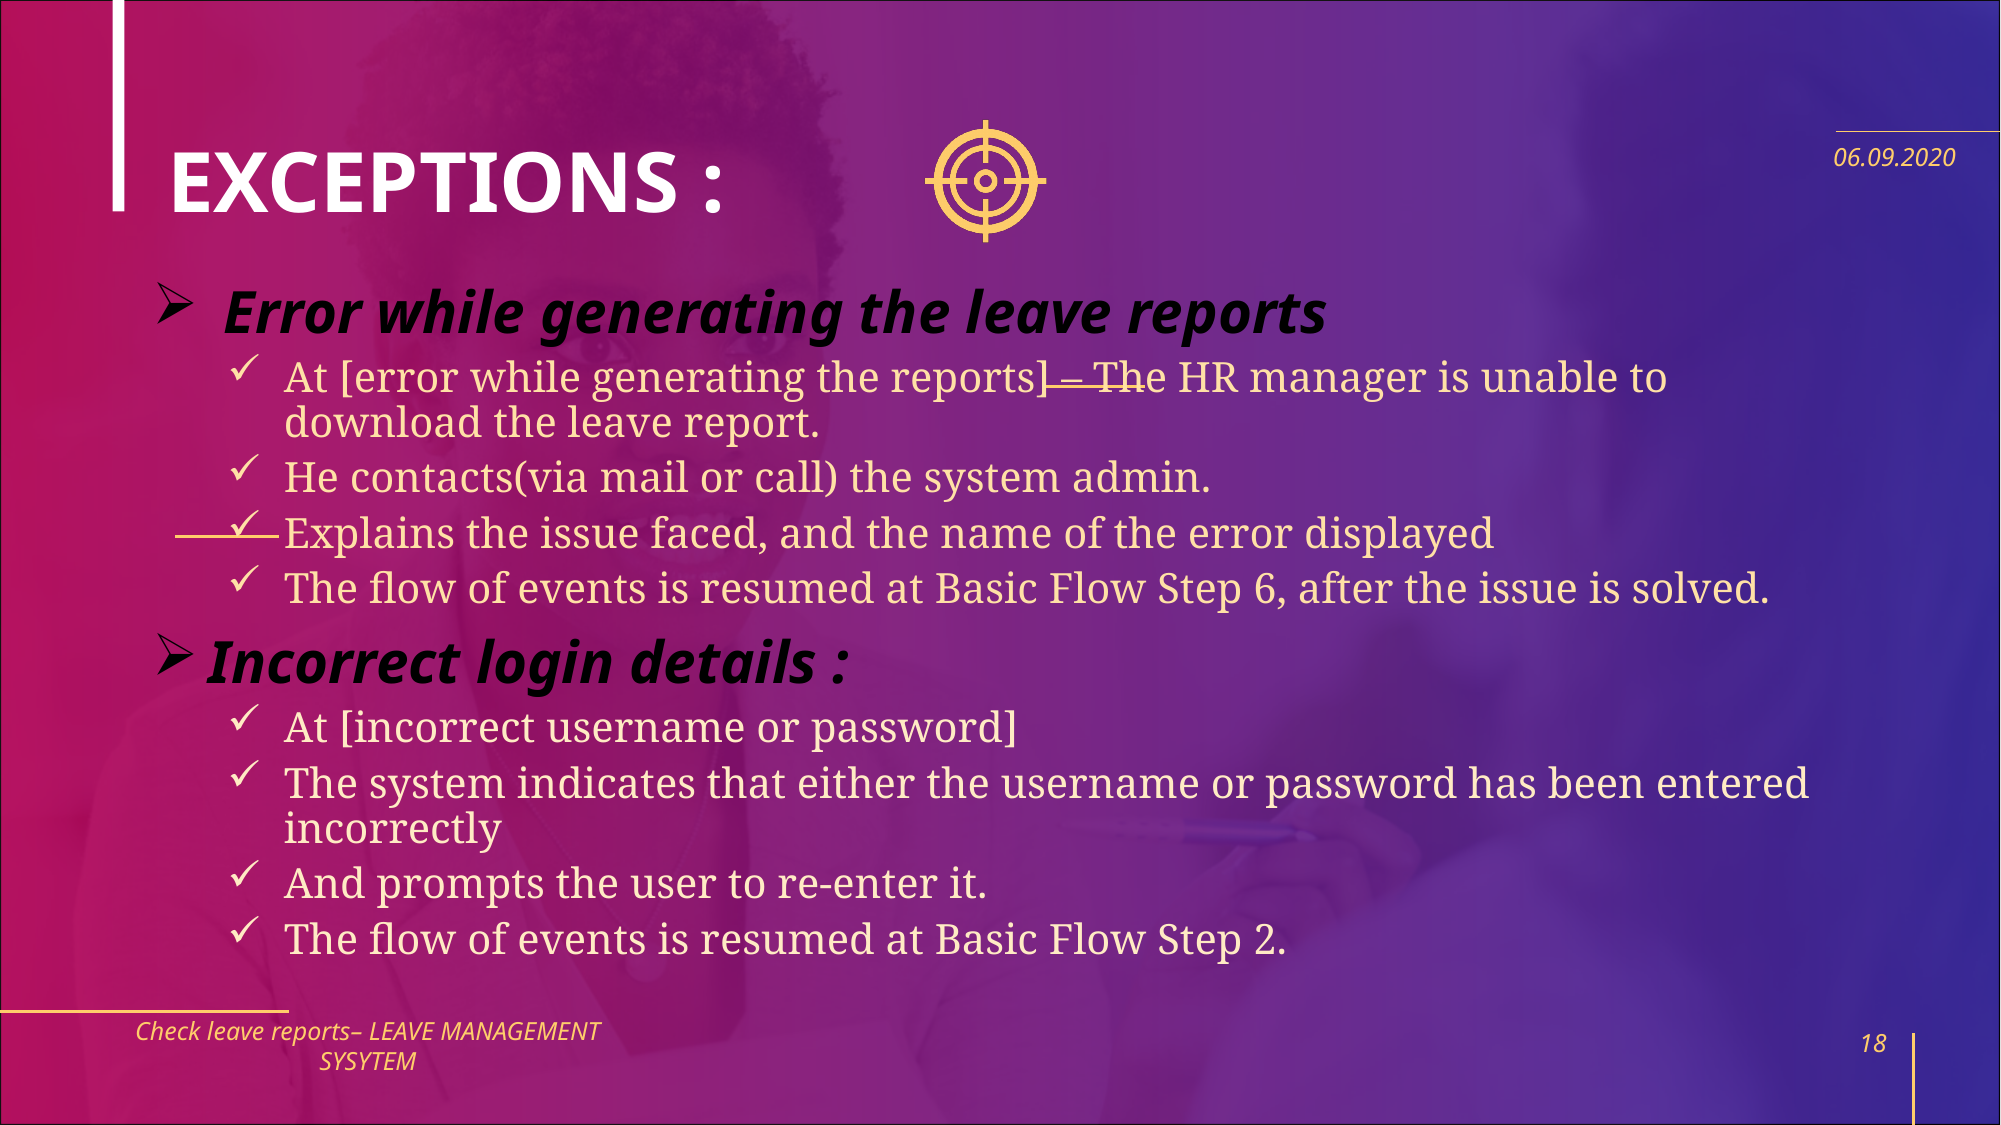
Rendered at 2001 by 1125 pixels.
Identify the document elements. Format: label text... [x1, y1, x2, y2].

footer Check leave reports– LEAVE MANAGEMENT SYSYTEM [100, 1015, 636, 1075]
list 06.09.2020 [1818, 137, 1975, 192]
picture [914, 109, 1057, 253]
slide_number 18 [1451, 1015, 1902, 1075]
title EXCEPTIONS : [152, 77, 1878, 295]
list Error while generating the leave reports At [error while generating the reports] – The HR manager is unable to download the leave report. He contacts(via mail or call) the system admin. Explains the issue faced, and the name of the error displayed The flow of events is resumed at Basic Flow Step 6, after the issue is solved. Incorrect login details : At [incorrect username or password] The system indicates that either the username or password has been entered incorrectly And prompts the user to re-enter it. The flow of events is resumed at Basic Flow Step 2. [137, 275, 1863, 1054]
